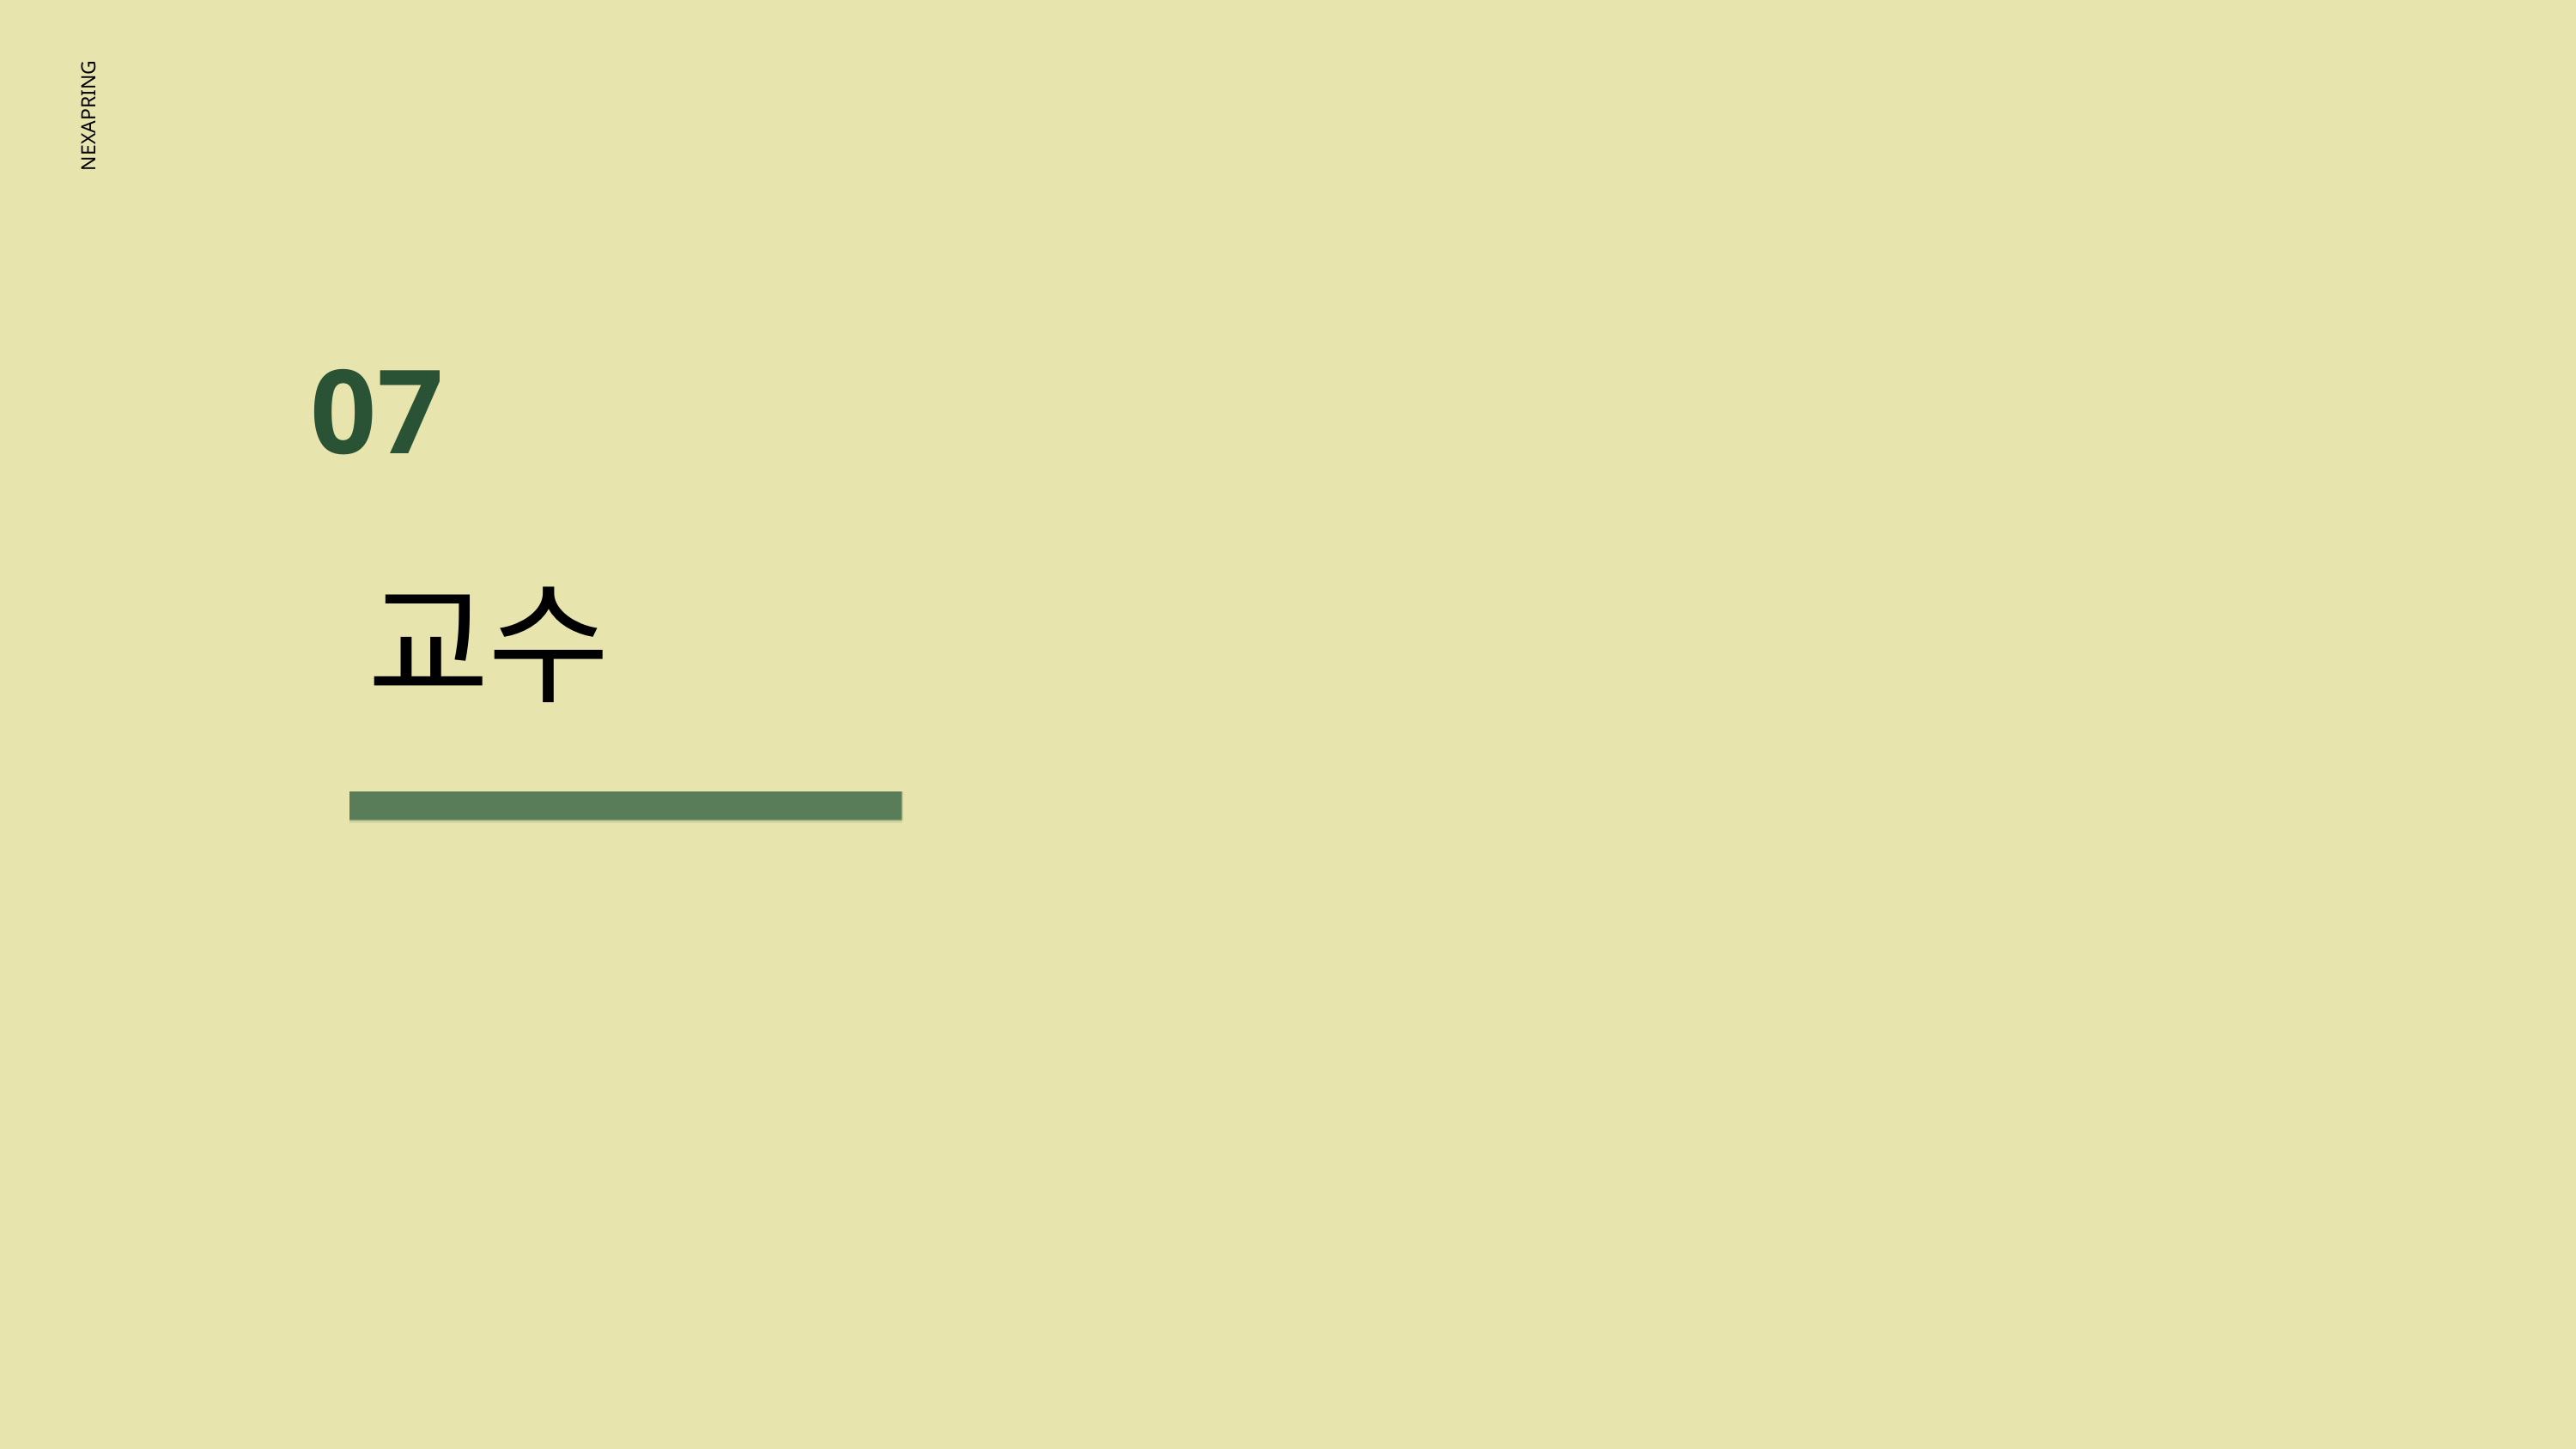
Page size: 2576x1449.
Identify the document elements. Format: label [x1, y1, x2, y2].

text_box [245, 330, 510, 483]
text_box [355, 554, 1241, 725]
text_box [69, 47, 106, 274]
text_box [349, 791, 903, 823]
